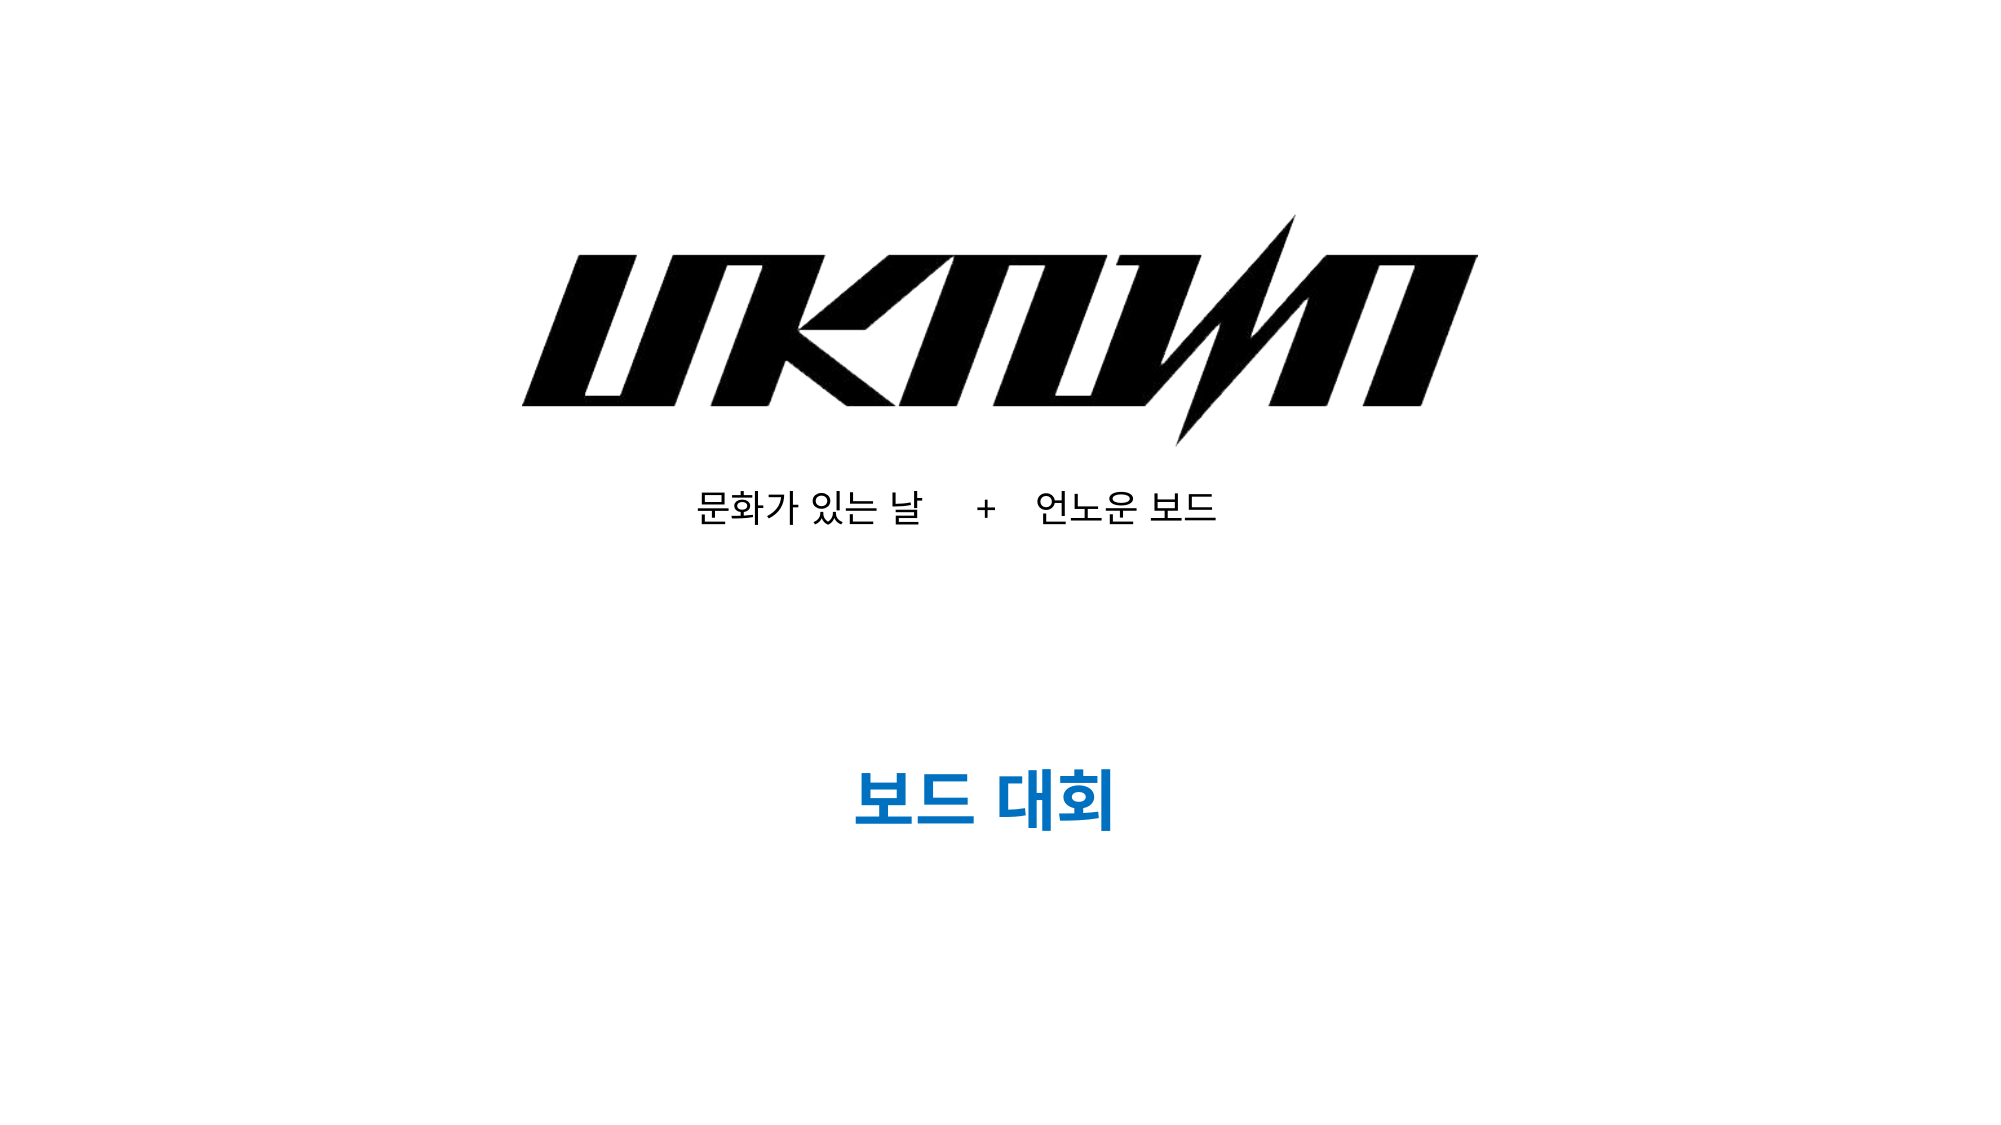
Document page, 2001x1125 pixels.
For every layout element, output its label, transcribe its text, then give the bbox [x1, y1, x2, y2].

text_box 보드 대회 [839, 751, 1161, 847]
picture [522, 175, 1478, 498]
text_box 문화가 있는 날 + 언노운 보드 [681, 498, 1318, 582]
